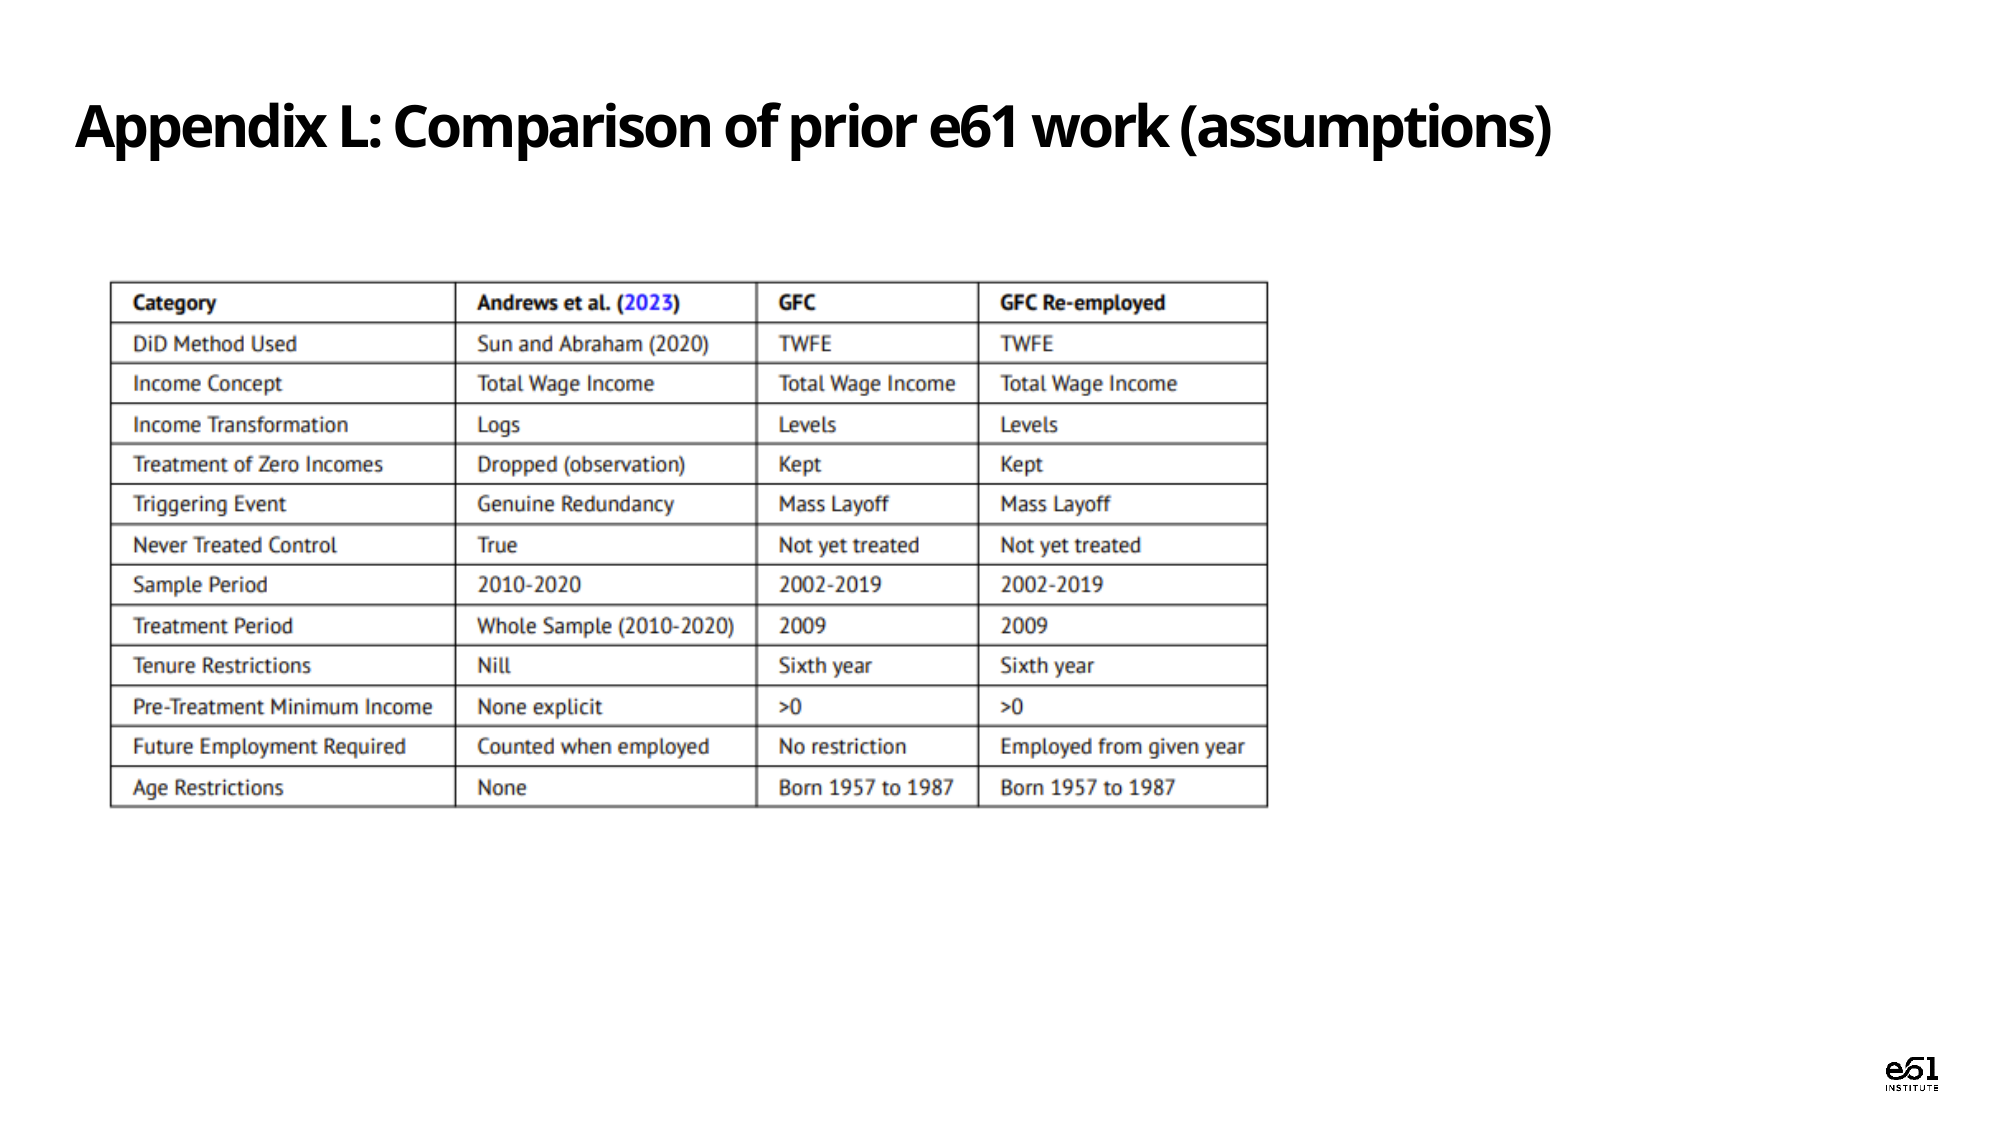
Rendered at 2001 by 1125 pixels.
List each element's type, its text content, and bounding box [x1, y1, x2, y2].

picture [1883, 1048, 1941, 1096]
title Appendix L: Comparison of prior e61 work (assumptions) [60, 95, 1941, 211]
picture [101, 268, 1285, 821]
